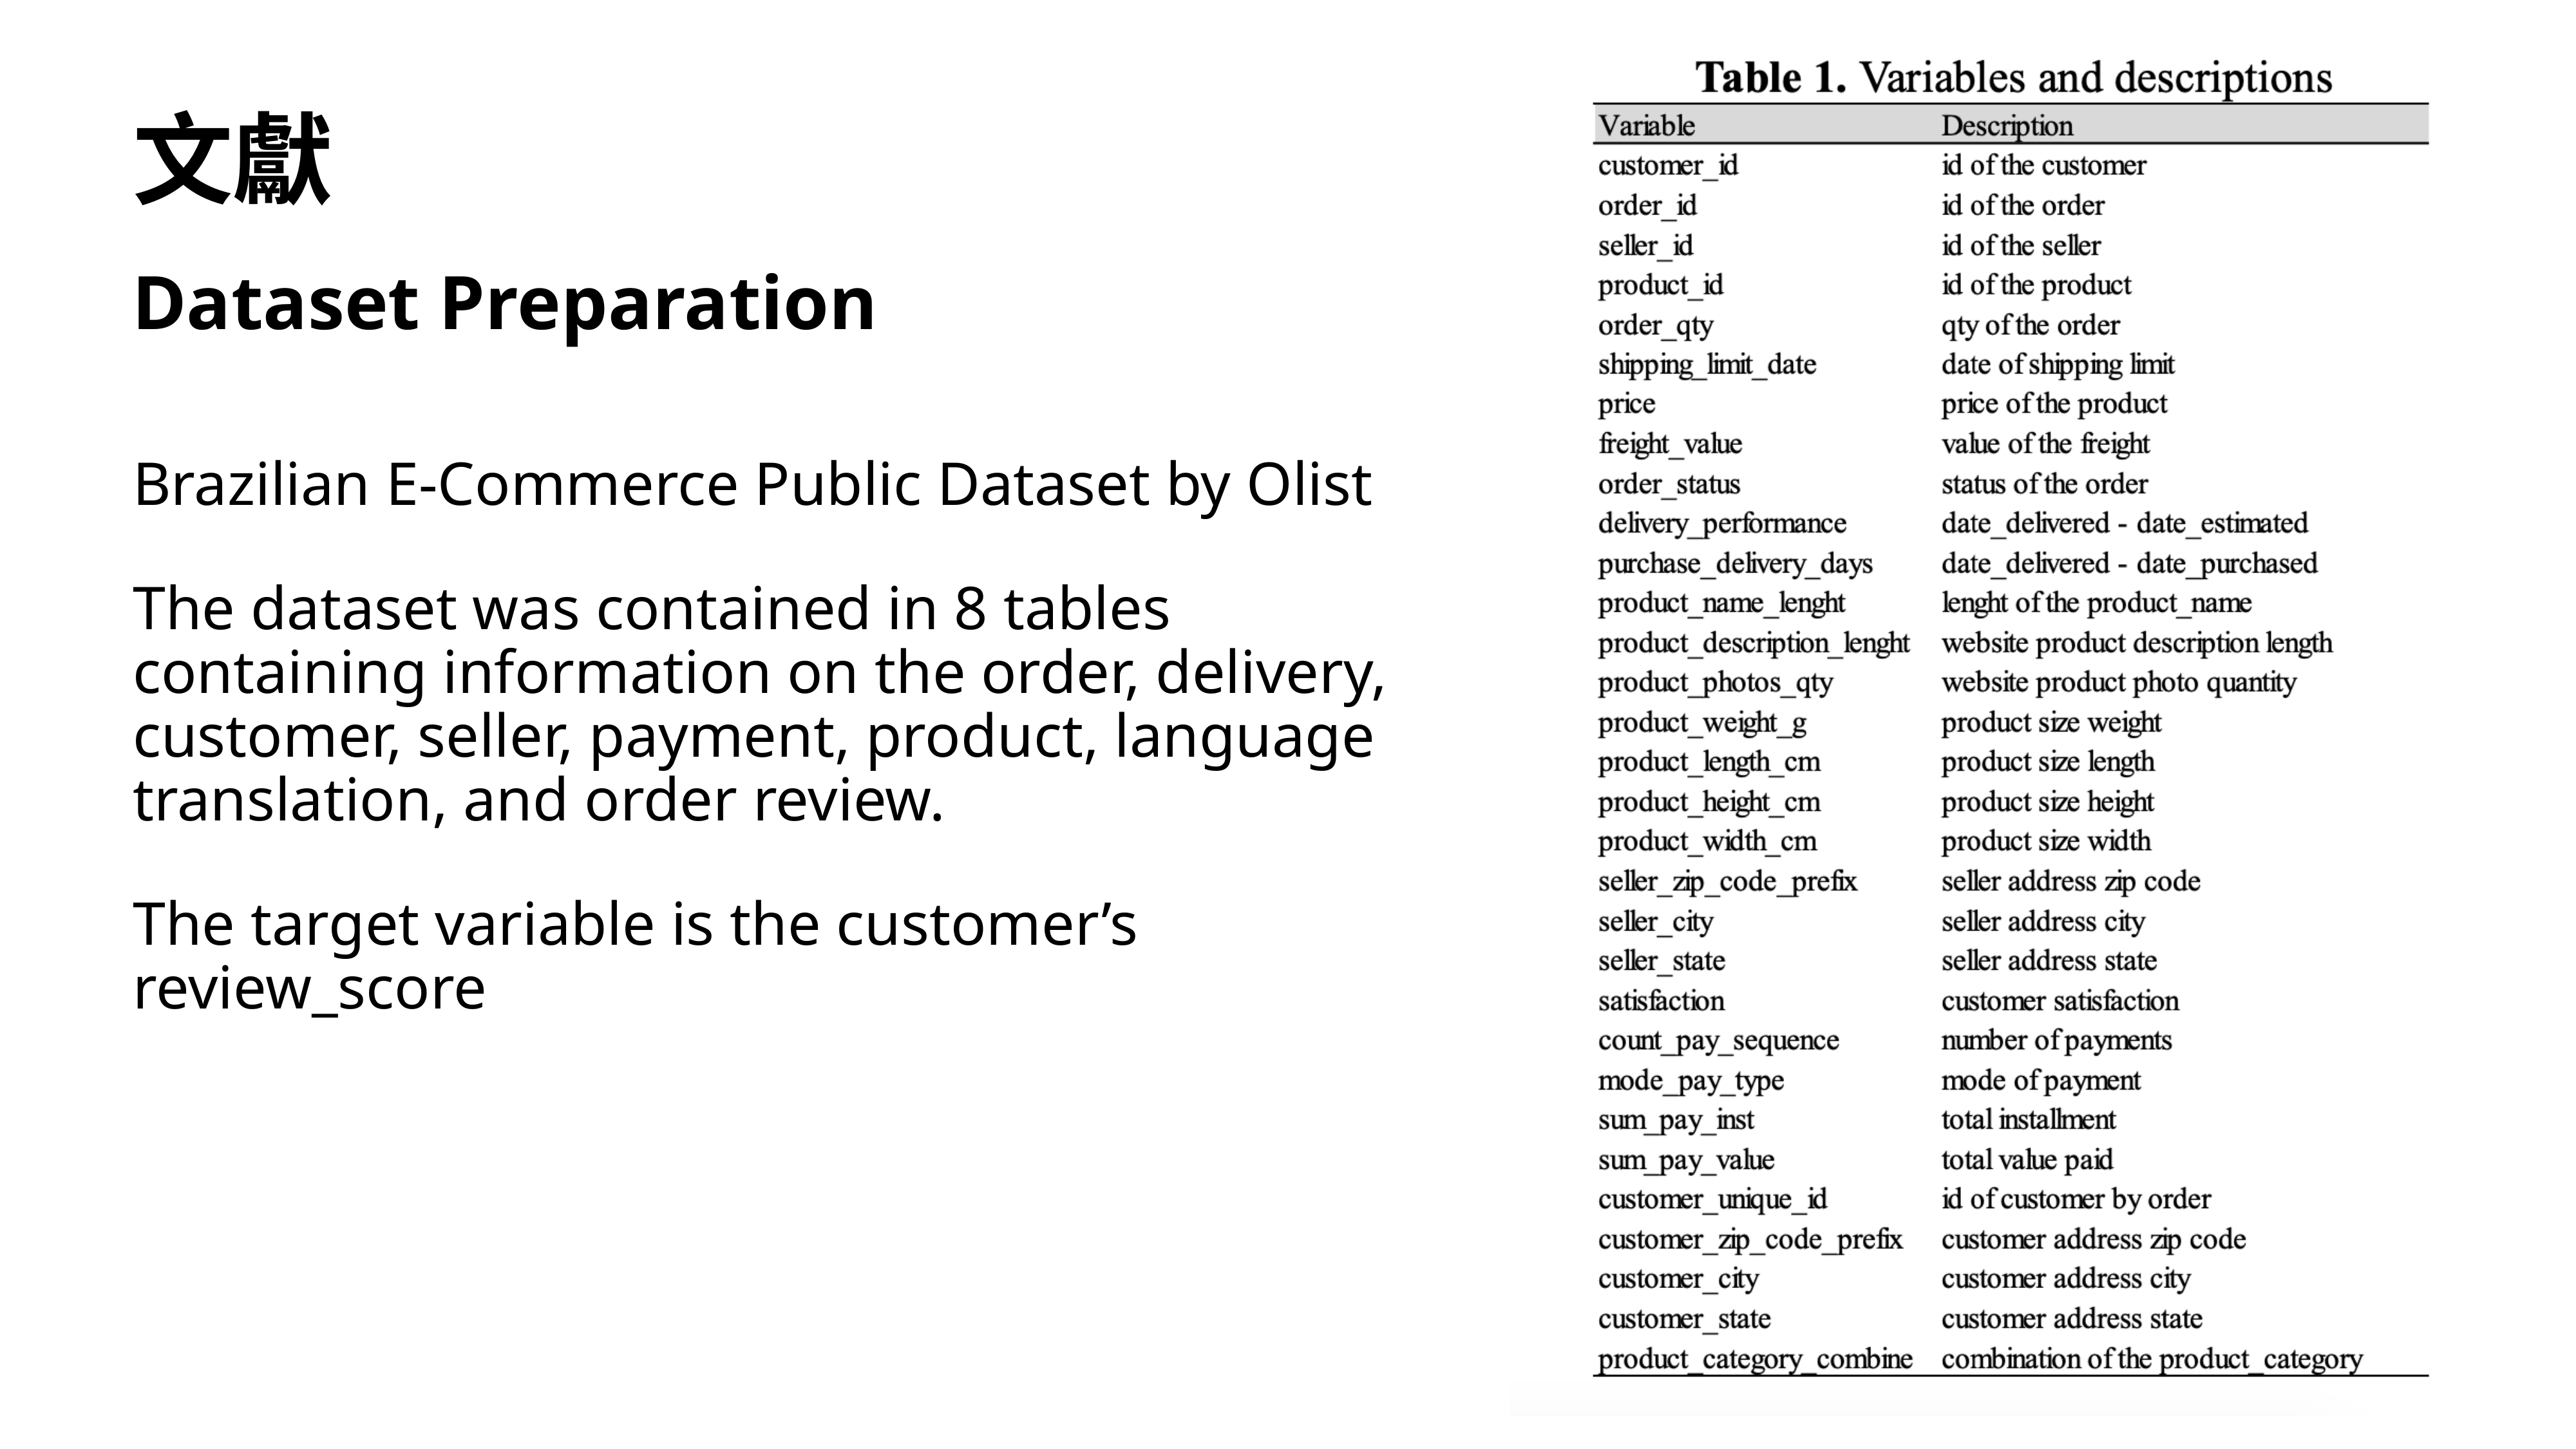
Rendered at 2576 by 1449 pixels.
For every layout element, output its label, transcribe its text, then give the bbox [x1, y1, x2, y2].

list Dataset Preparation [127, 251, 1506, 350]
list Brazilian E-Commerce Public Dataset by Olist The dataset was contained in 8 tables containing information on the order, delivery, customer, seller, payment, product, language translation, and order review. The target variable is the customer’s review_score [127, 448, 1488, 1321]
title 文獻 [127, 114, 1506, 251]
picture [1509, 33, 2501, 1416]
